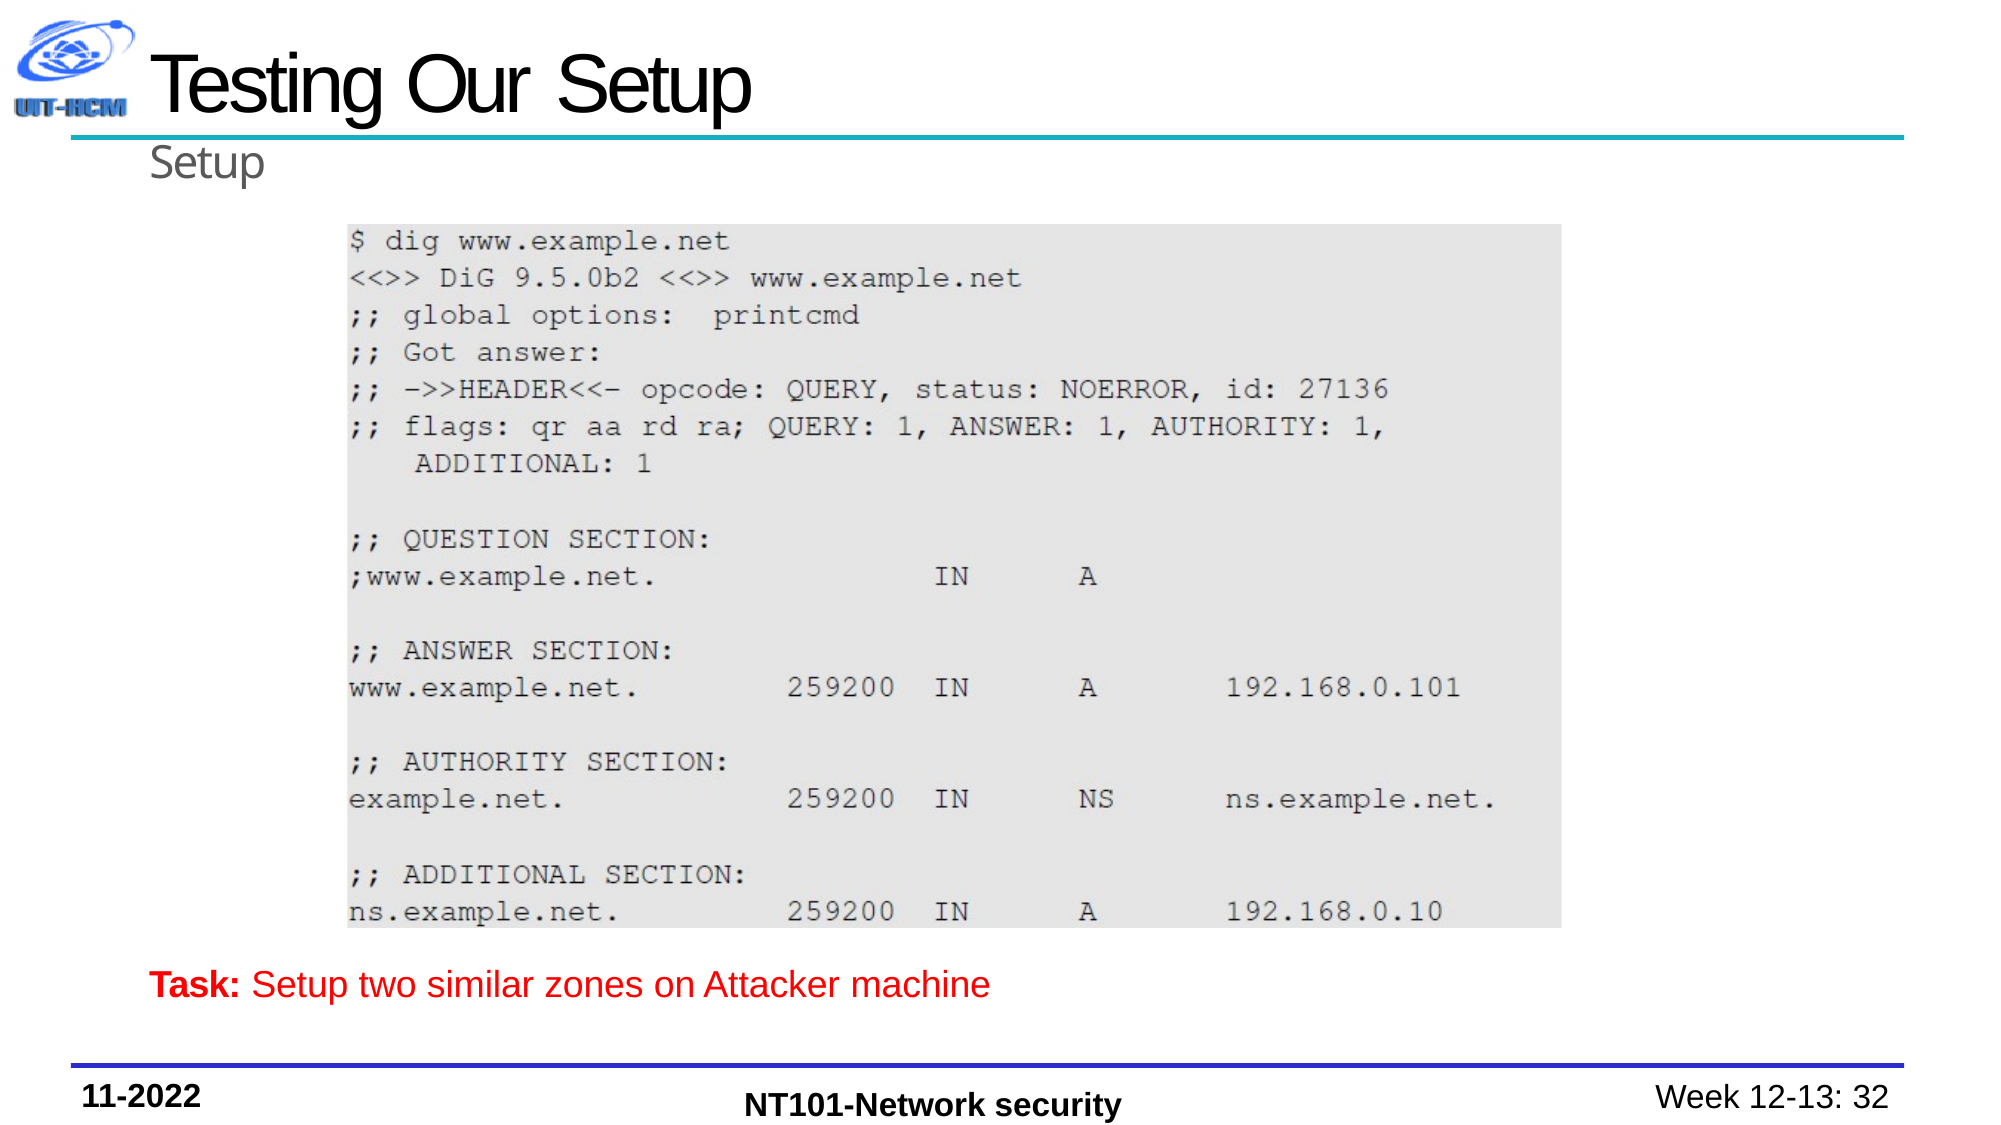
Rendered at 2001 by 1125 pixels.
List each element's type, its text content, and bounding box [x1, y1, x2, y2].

picture [0, 8, 147, 127]
title Testing Our Setup Setup [147, 7, 1121, 203]
text_box Task: Setup two similar zones on Attacker machine [147, 957, 1003, 1005]
text_box [347, 224, 1562, 928]
